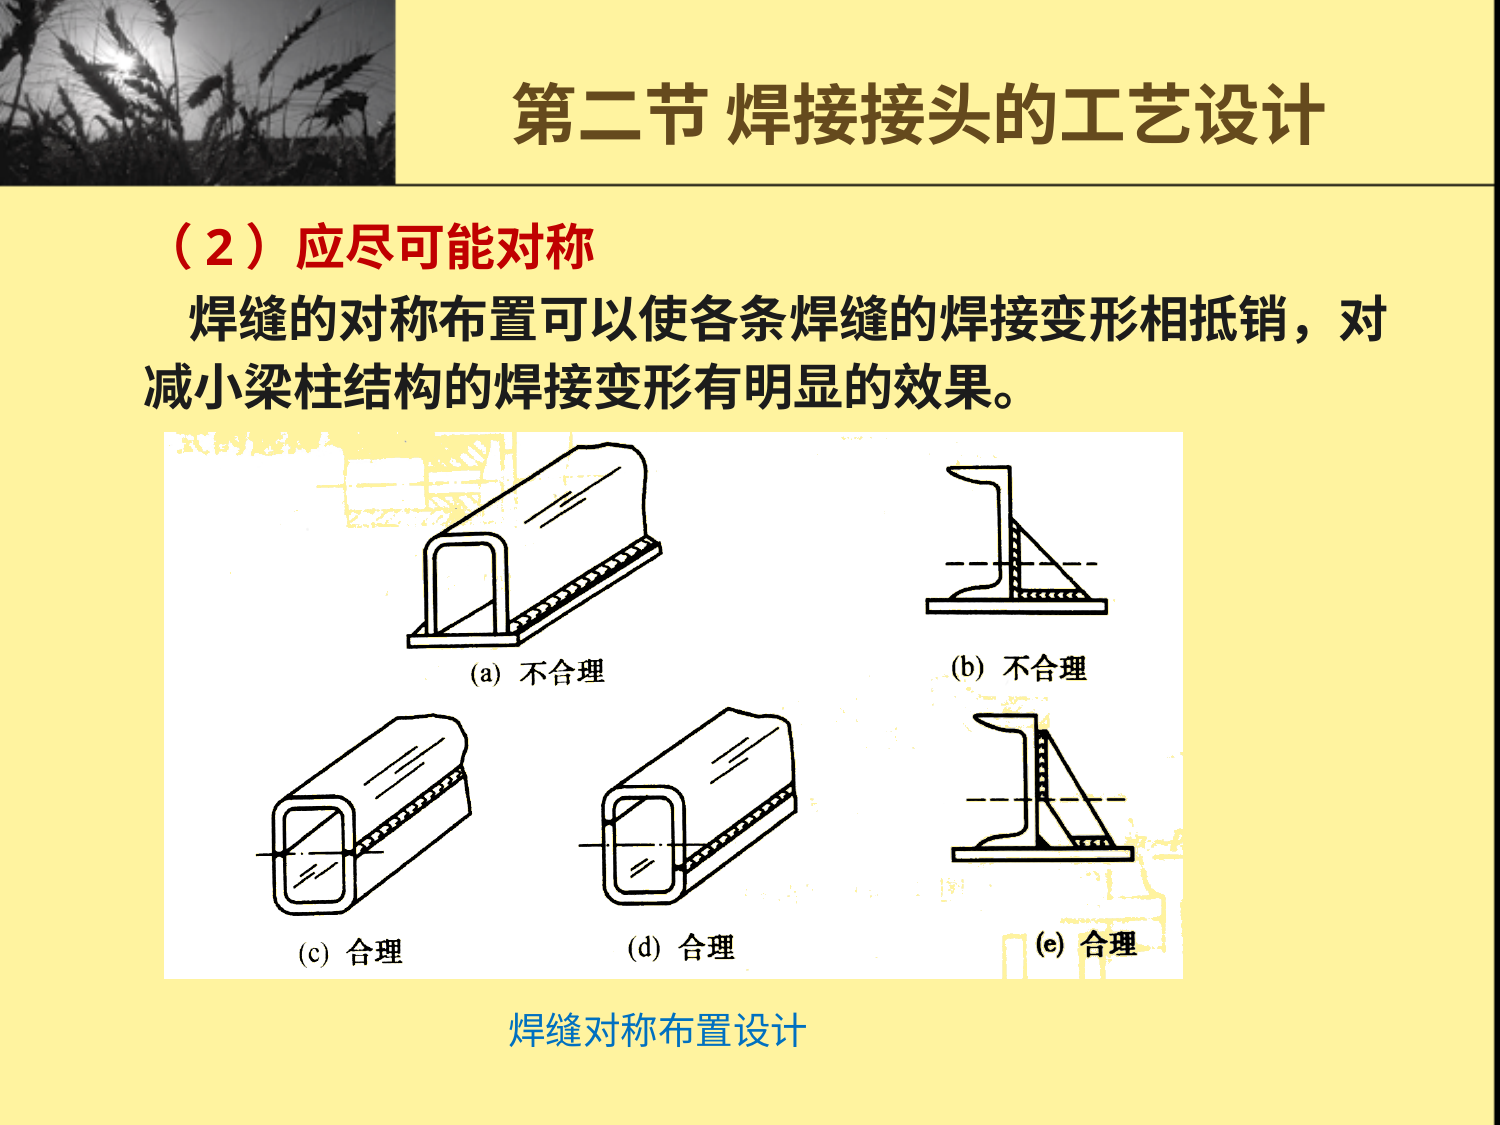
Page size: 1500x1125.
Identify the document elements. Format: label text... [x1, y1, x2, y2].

picture [0, 0, 1500, 1125]
title 第二节 焊接接头的工艺设计 [425, 14, 1413, 211]
text_box 焊缝对称布置设计 [493, 999, 919, 1060]
list （2）应尽可能对称 焊缝的对称布置可以使各条焊缝的焊接变形相抵销，对减小梁柱结构的焊接变形有明显的效果。 [53, 208, 1436, 445]
